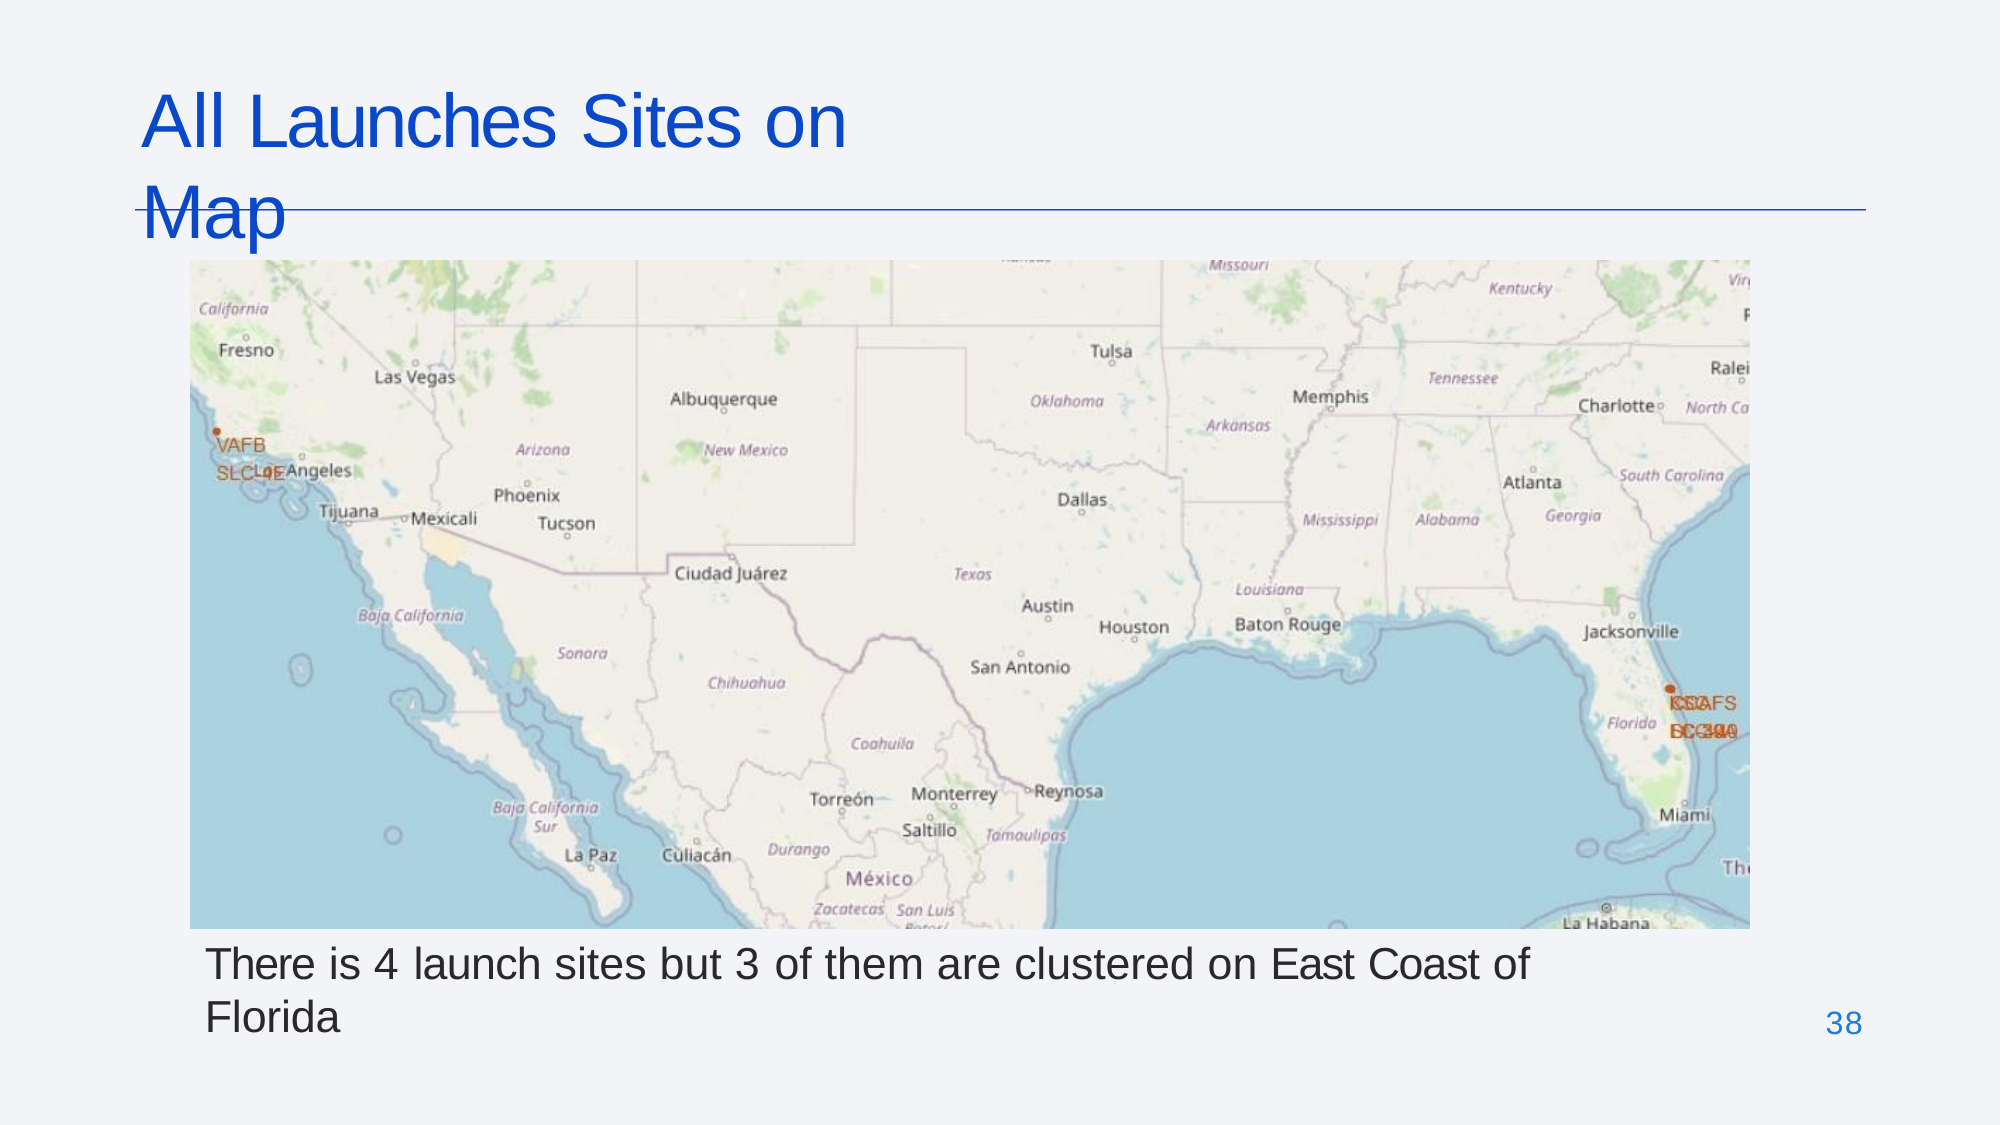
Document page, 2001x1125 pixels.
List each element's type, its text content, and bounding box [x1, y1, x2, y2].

picture [0, 0, 2000, 1125]
text_box There is 4 launch sites but 3 of them are clustered on East Coast of Florida [202, 940, 1674, 1042]
slide_number 38 [1819, 1002, 1875, 1125]
title All Launches Sites on Map [139, 68, 1008, 260]
